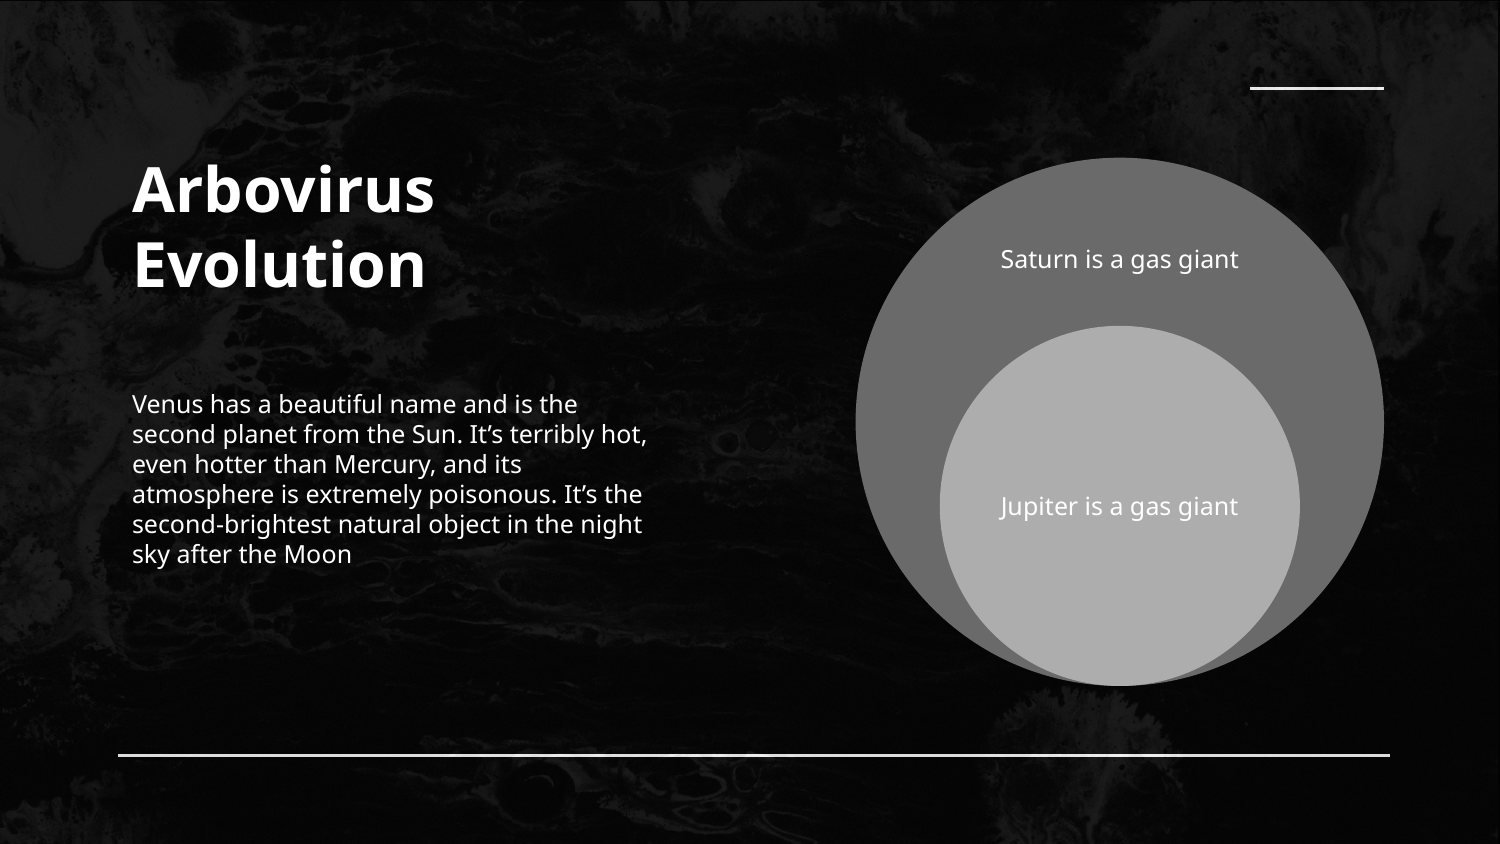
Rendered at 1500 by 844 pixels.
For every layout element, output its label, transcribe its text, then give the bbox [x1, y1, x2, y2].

subtitle Venus has a beautiful name and is the second planet from the Sun. It’s terribly hot, even hotter than Mercury, and its atmosphere is extremely poisonous. It’s the second-brightest natural object in the night sky after the Moon [116, 373, 679, 591]
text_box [939, 325, 1301, 687]
title Arbovirus Evolution [116, 134, 679, 315]
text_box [855, 157, 1385, 687]
